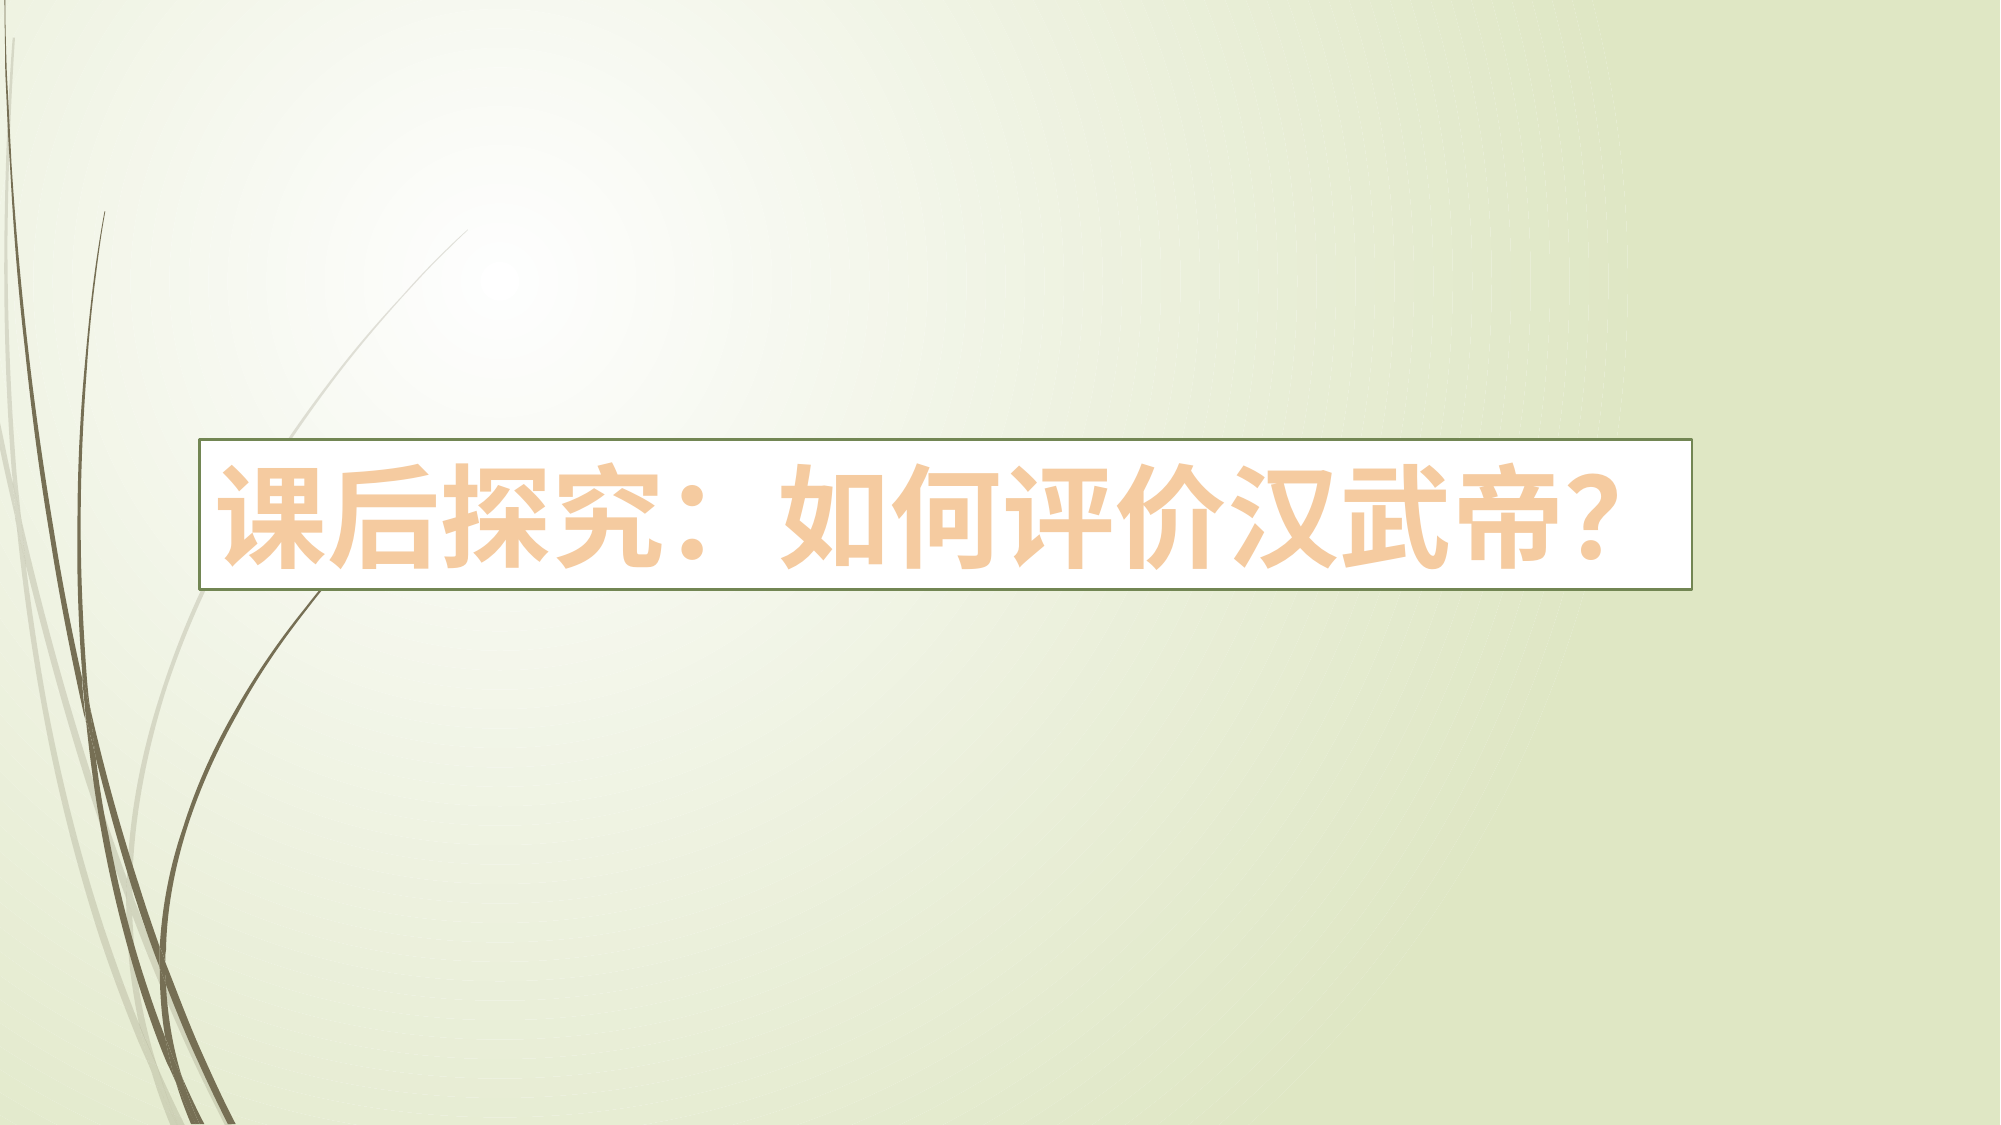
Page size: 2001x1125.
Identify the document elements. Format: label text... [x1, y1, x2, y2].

text_box 课后探究：如何评价汉武帝？ [198, 438, 1693, 591]
